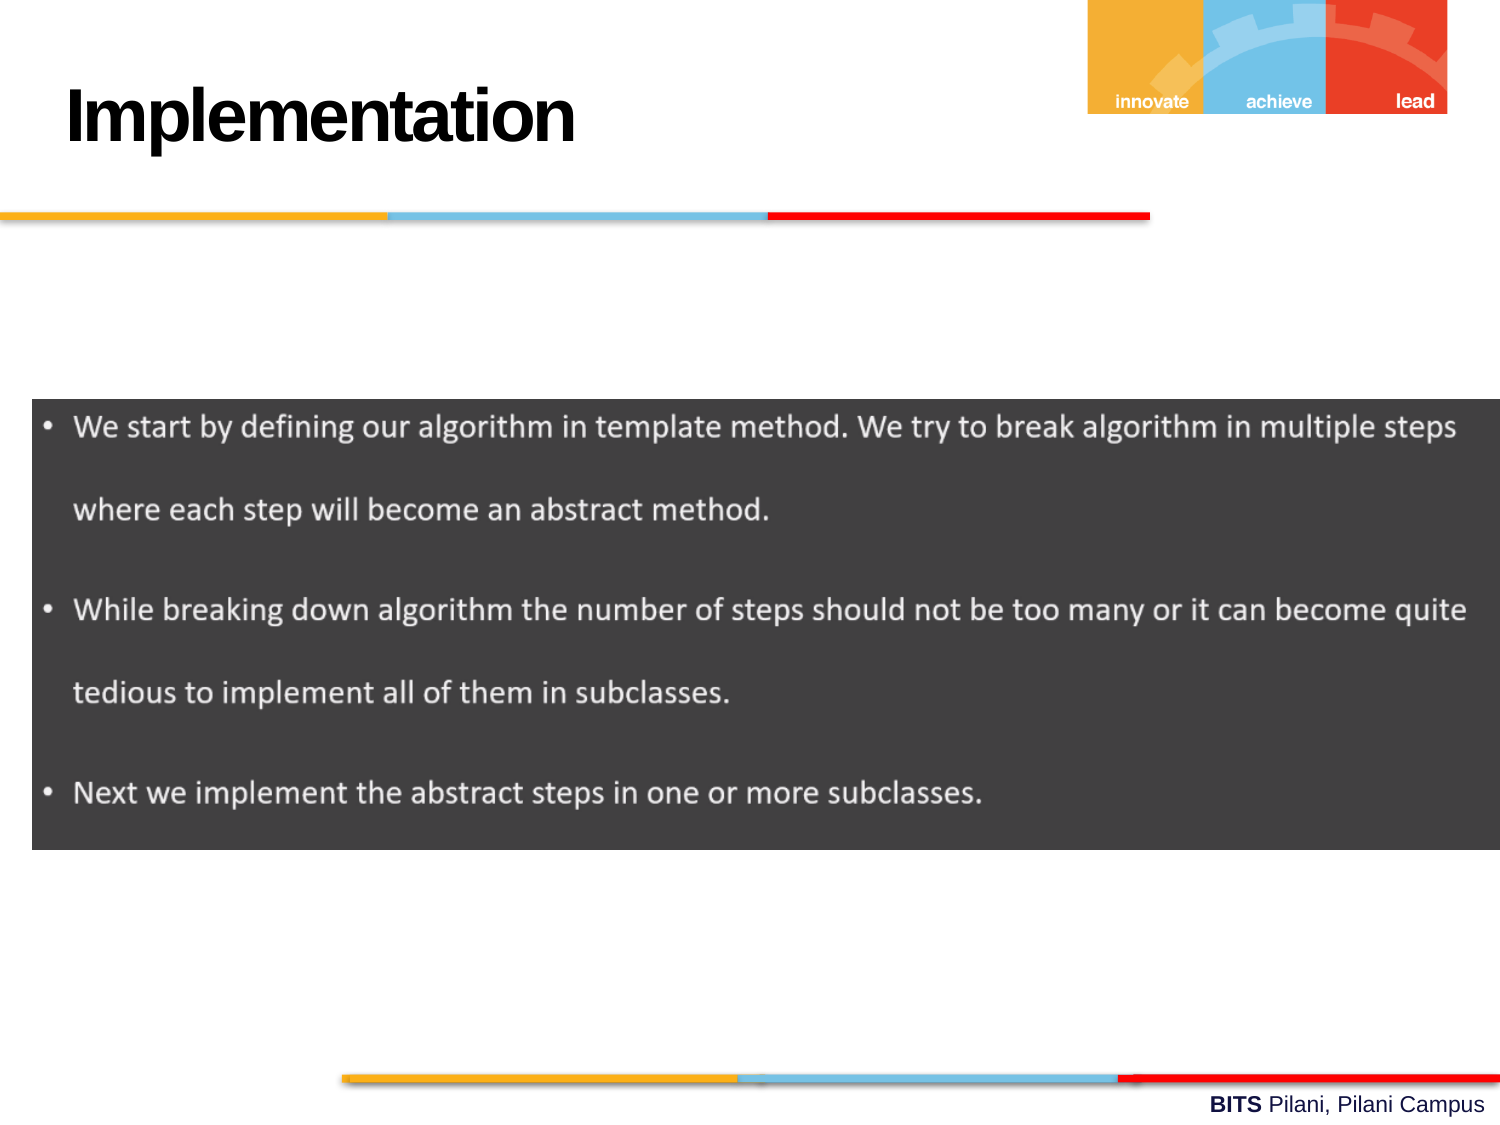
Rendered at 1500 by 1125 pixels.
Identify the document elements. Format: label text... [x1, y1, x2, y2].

picture [1087, 0, 1448, 114]
list Implementation [50, 24, 1088, 213]
picture [32, 399, 1500, 850]
